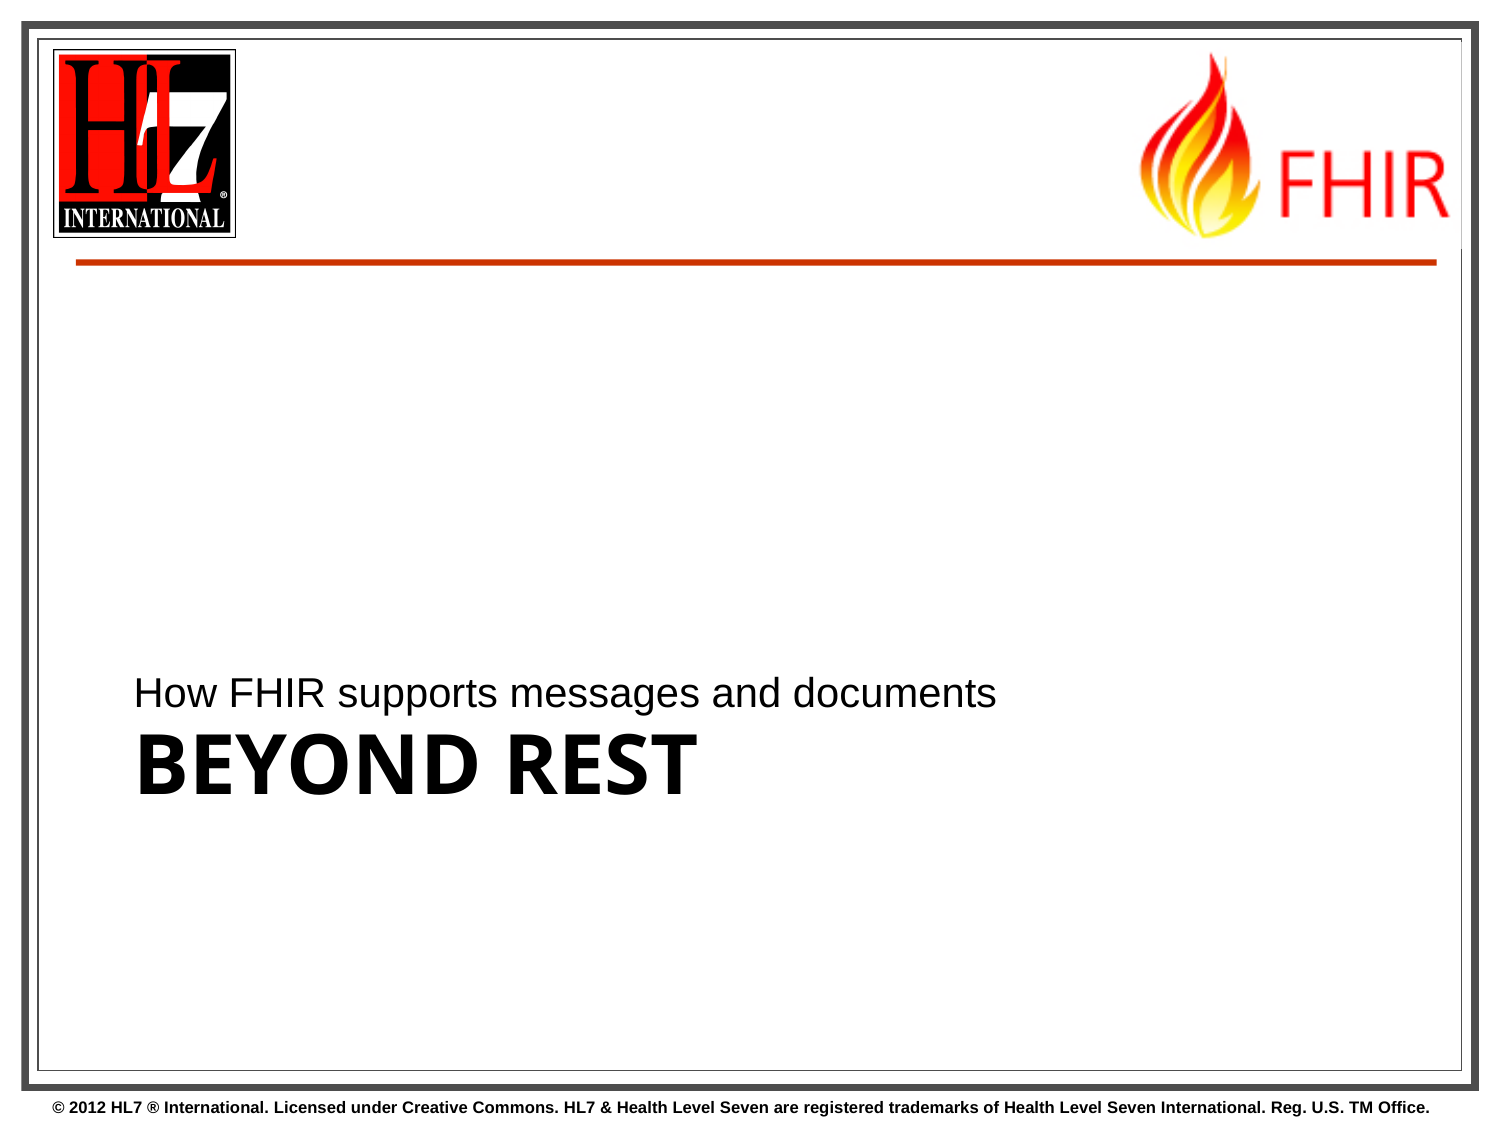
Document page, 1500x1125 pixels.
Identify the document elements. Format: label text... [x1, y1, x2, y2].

picture [53, 49, 236, 238]
list How FHIR supports messages and documents [118, 476, 1394, 723]
picture [1128, 42, 1462, 249]
title Beyond REST [118, 723, 1394, 947]
